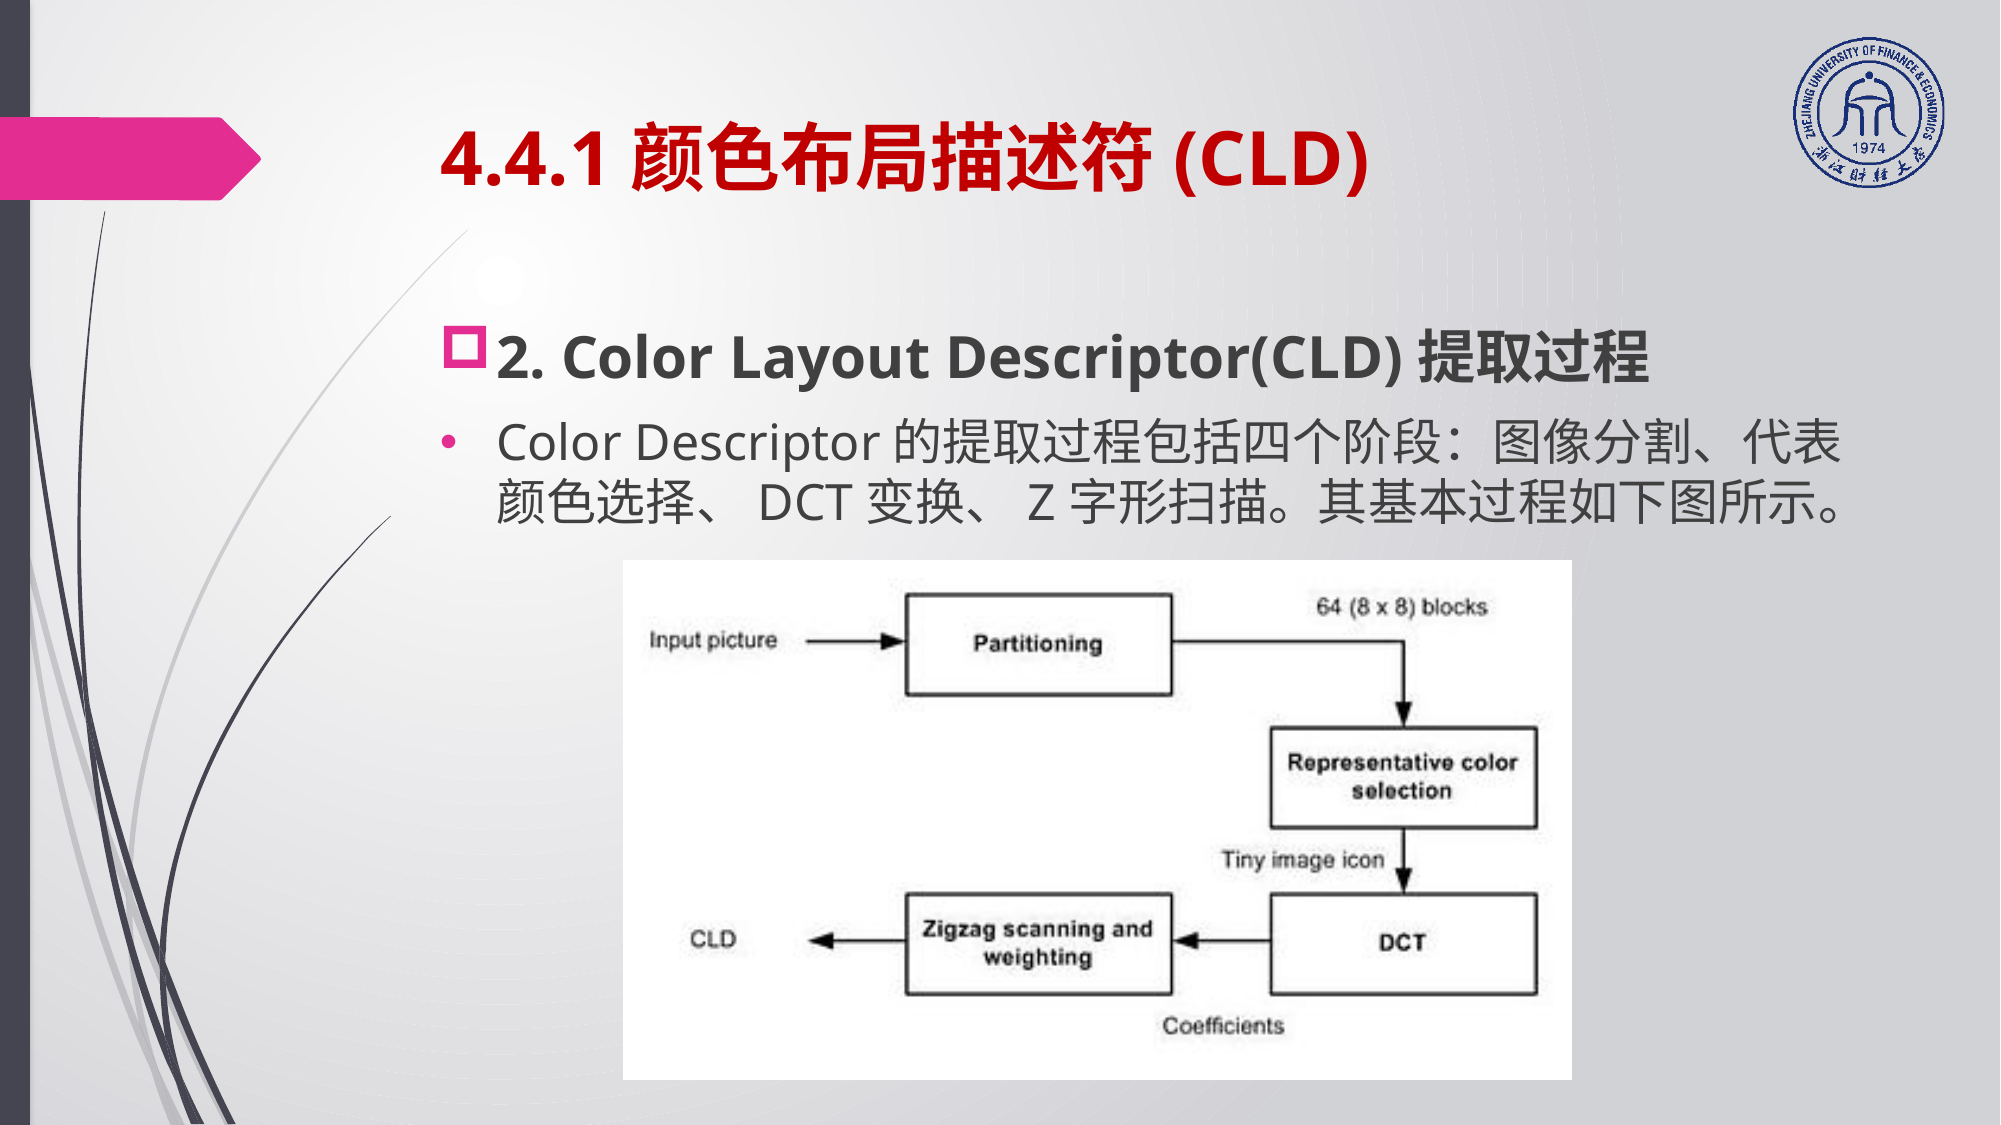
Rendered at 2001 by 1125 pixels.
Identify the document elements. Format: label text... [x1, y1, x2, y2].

list 2. Color Layout Descriptor(CLD)提取过程 Color Descriptor的提取过程包括四个阶段：图像分割、代表颜色选择、DCT变换、Z字形扫描。其基本过程如下图所示。 [424, 312, 1888, 933]
title 4.4.1颜色布局描述符(CLD) [425, 102, 1888, 312]
picture [1793, 37, 1945, 188]
picture [622, 560, 1572, 1080]
